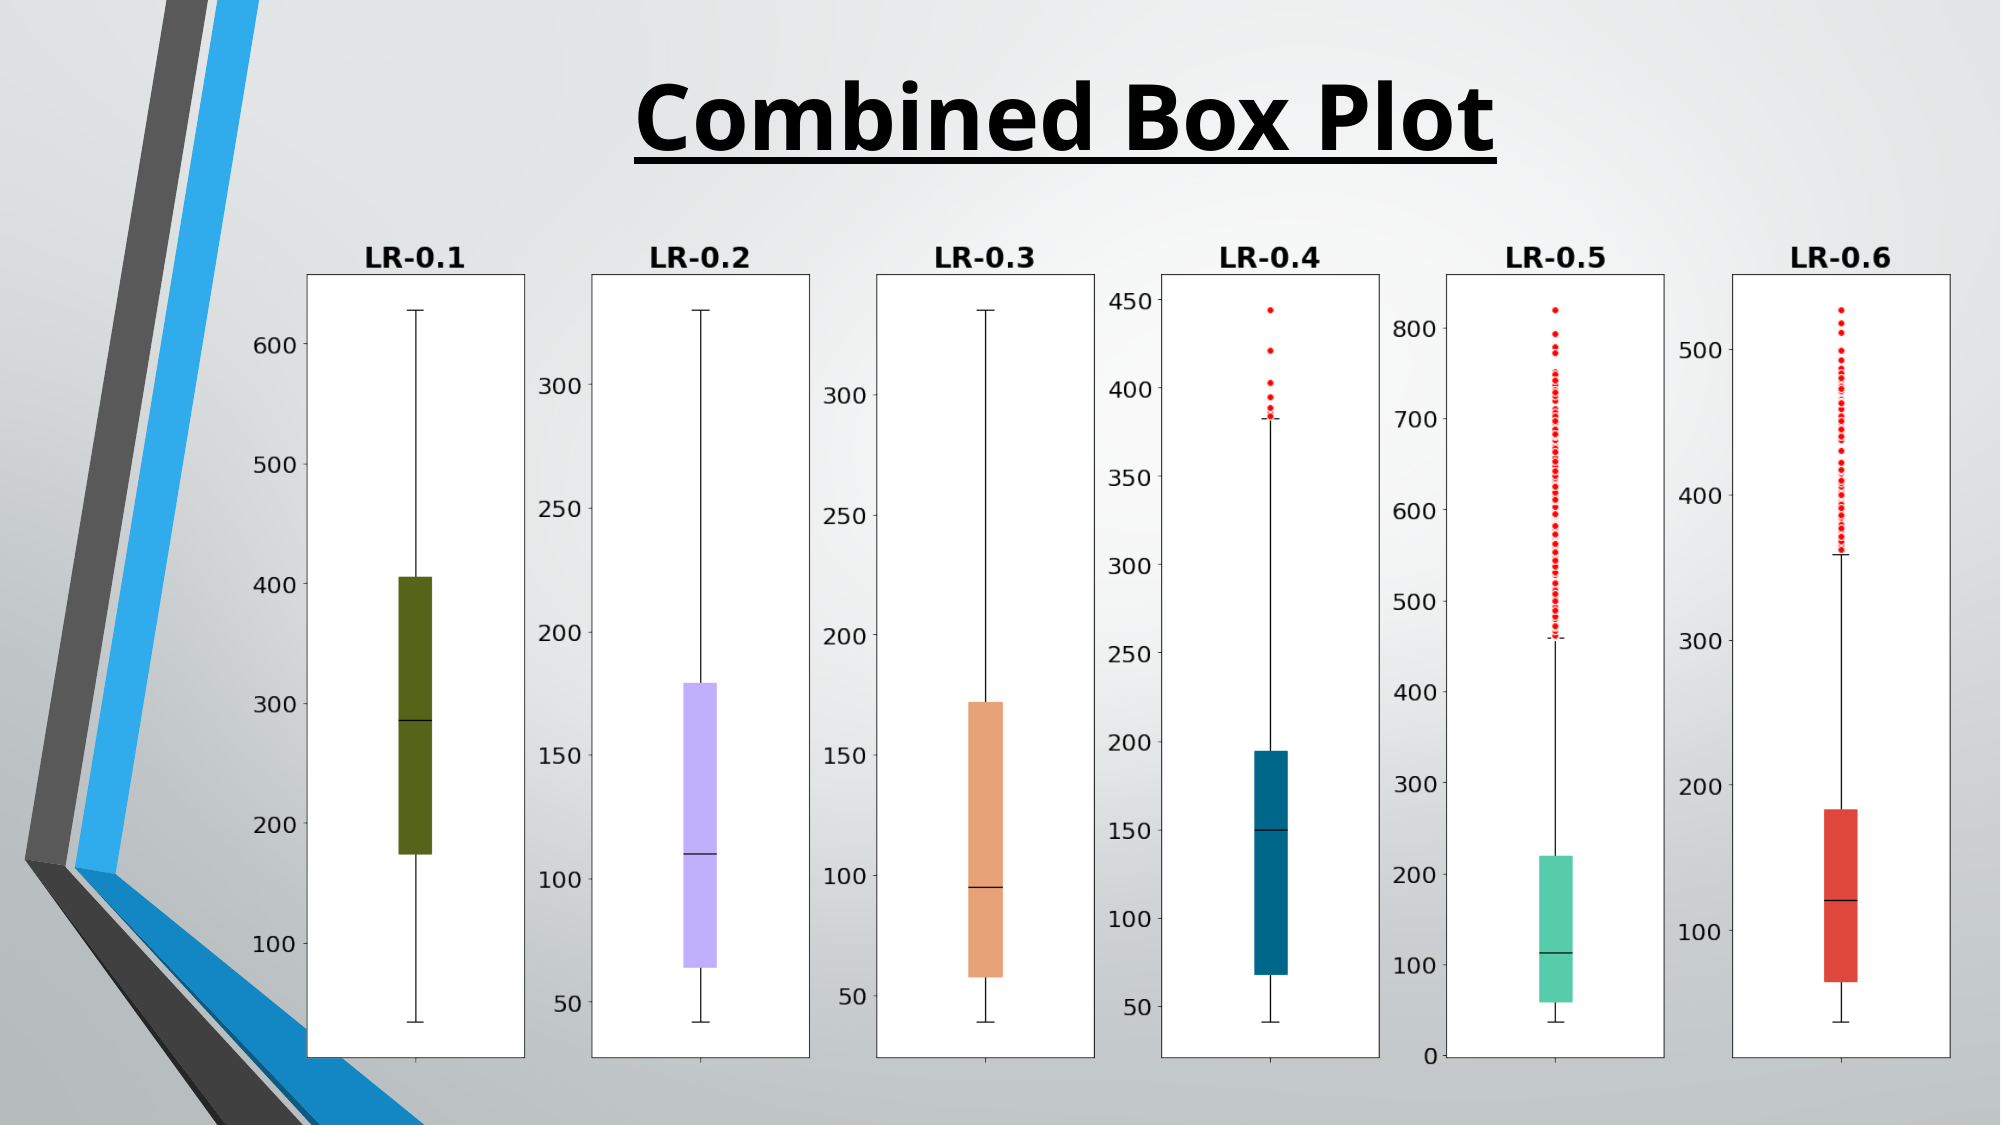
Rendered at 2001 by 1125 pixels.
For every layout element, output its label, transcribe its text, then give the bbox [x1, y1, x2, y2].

title Combined Box Plot [243, 40, 1887, 188]
picture [242, 237, 1957, 1086]
